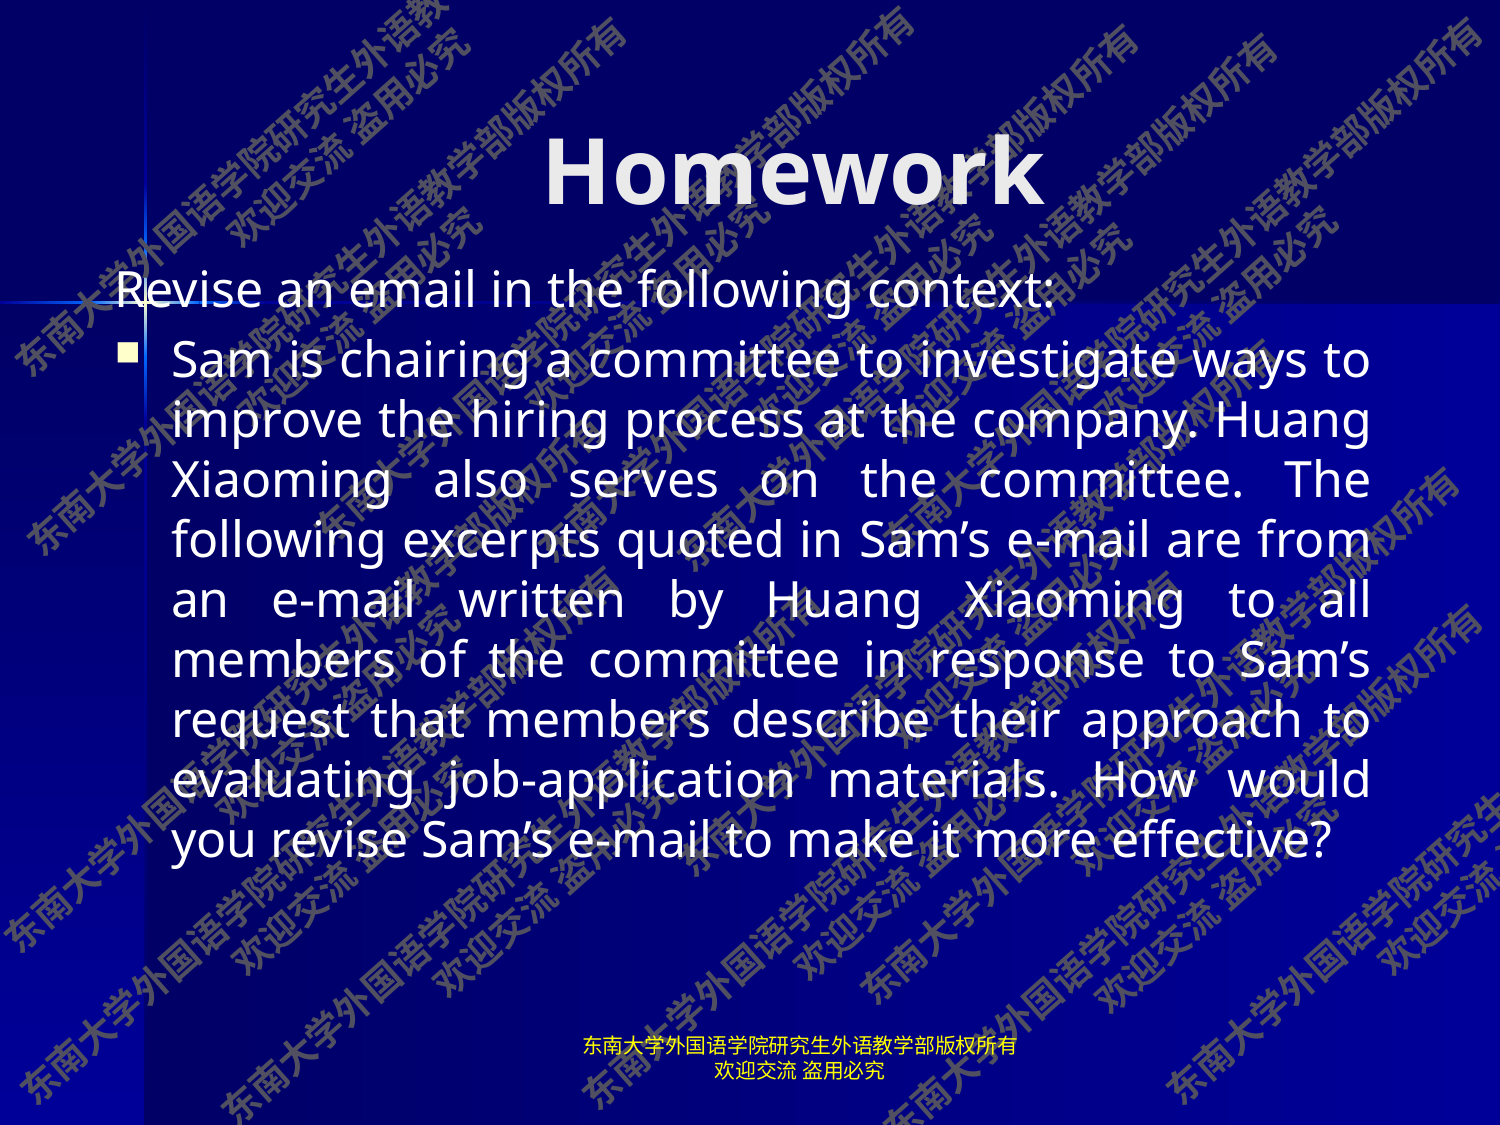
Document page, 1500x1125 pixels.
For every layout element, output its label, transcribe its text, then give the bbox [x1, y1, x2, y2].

footer 东南大学外国语学院研究生外语教学部版权所有 欢迎交流 盗用必究 [562, 1024, 1038, 1101]
list Revise an email in the following context: Sam is chairing a committee to investigate ways to improve the hiring process at the company. Huang Xiaoming also serves on the committee. The following excerpts quoted in Sam’s e-mail are from an e-mail written by Huang Xiaoming to all members of the committee in response to Sam’s request that members describe their approach to evaluating job-application materials. How would you revise Sam’s e-mail to make it more effective? [99, 249, 1388, 926]
title Homework [174, 49, 1413, 286]
